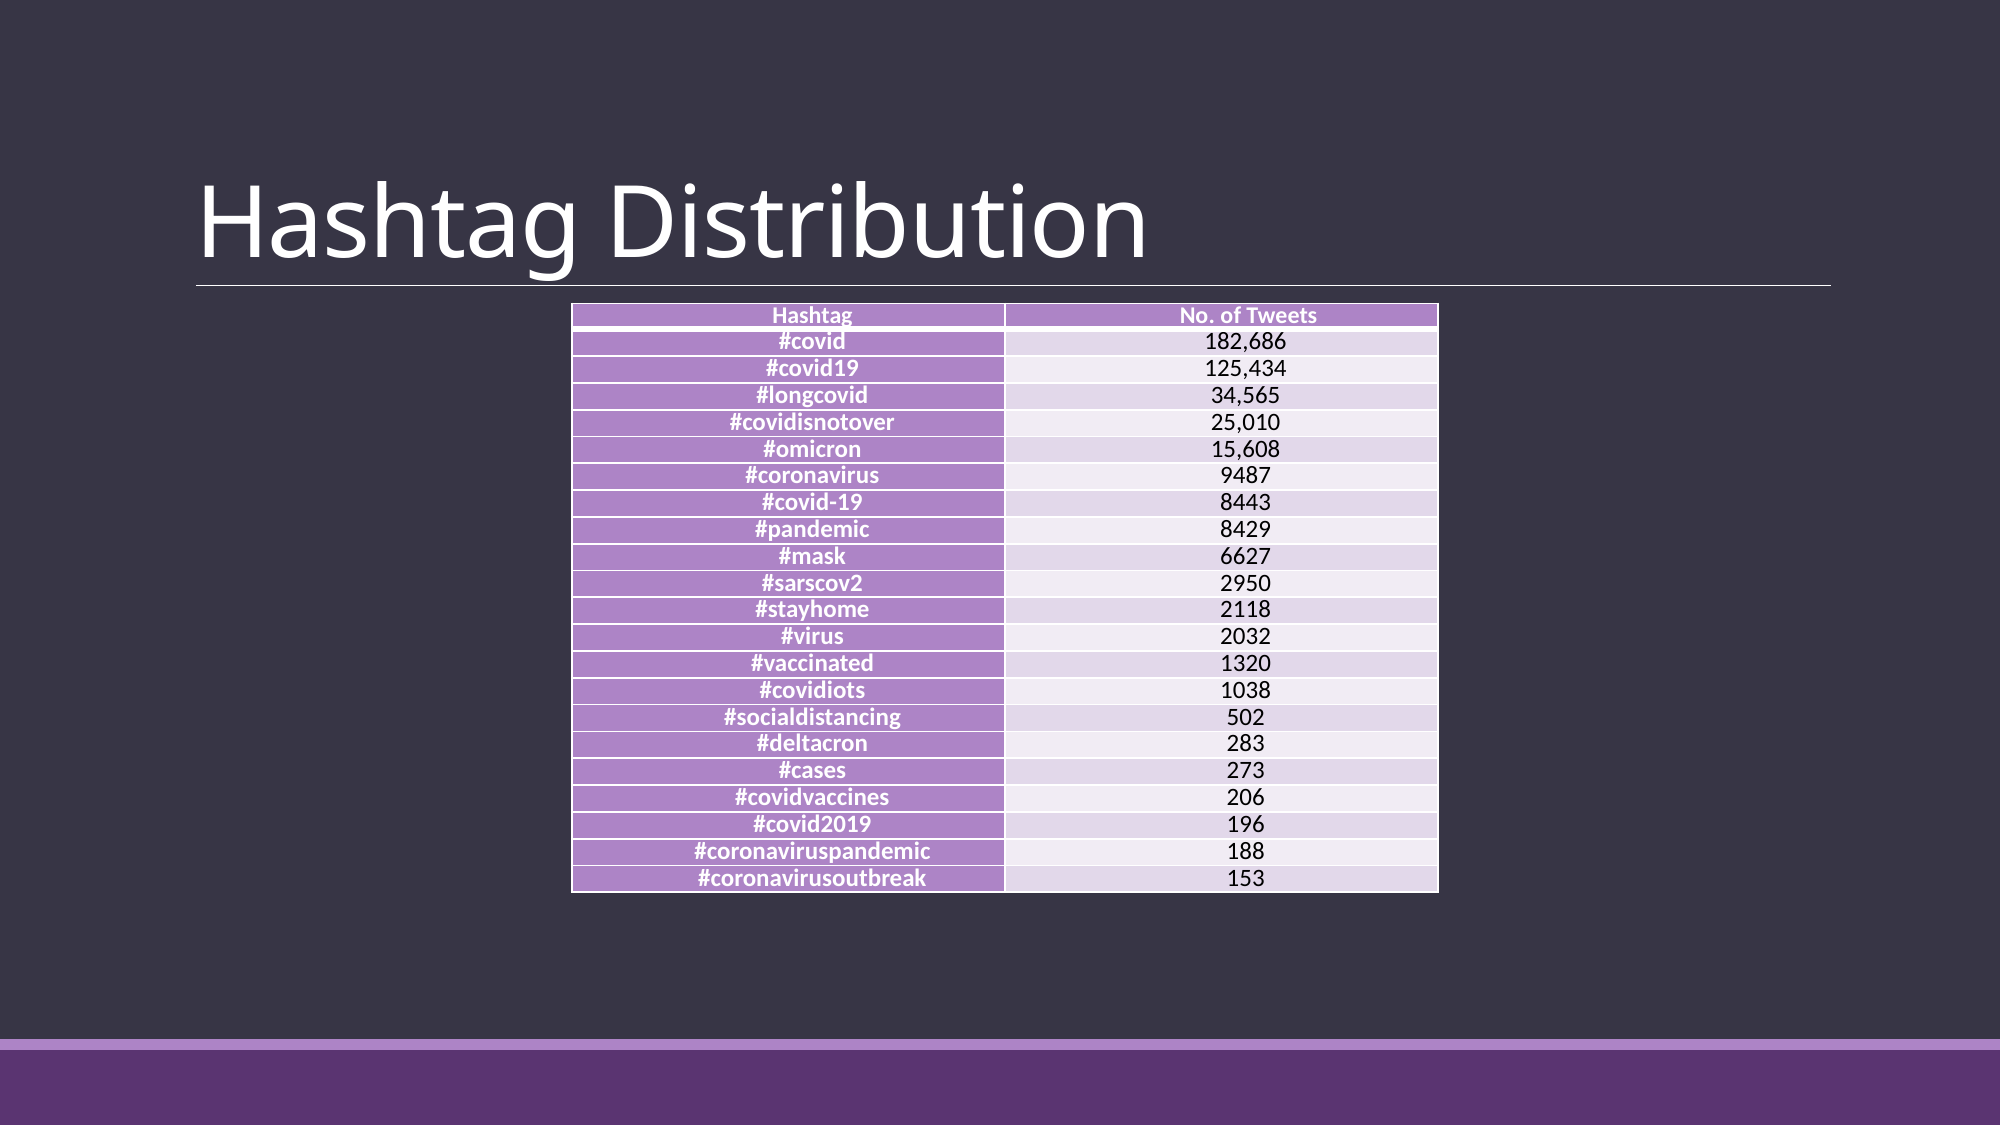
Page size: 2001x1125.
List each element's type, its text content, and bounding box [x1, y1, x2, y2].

table_cell #virus [573, 625, 1004, 650]
table_cell #omicron [573, 437, 1004, 462]
table_cell 502 [1006, 705, 1437, 731]
table_cell 283 [1006, 732, 1437, 757]
table_cell #covidvaccines [573, 786, 1004, 811]
table_cell #covid19 [573, 357, 1004, 382]
table_cell 8443 [1006, 491, 1437, 516]
table_cell #stayhome [573, 598, 1004, 623]
table_cell 15,608 [1006, 437, 1437, 462]
table_cell #coronaviruspandemic [573, 840, 1004, 865]
title Hashtag Distribution [180, 47, 1830, 285]
table_header No. of Tweets [1006, 304, 1437, 326]
table_cell #covidisnotover [573, 411, 1004, 436]
table_cell 188 [1006, 840, 1437, 865]
table_cell #longcovid [573, 384, 1004, 409]
table_cell 9487 [1006, 464, 1437, 489]
table_cell 206 [1006, 786, 1437, 811]
table_cell 2950 [1006, 571, 1437, 596]
table_cell #covid-19 [573, 491, 1004, 516]
table_cell 196 [1006, 813, 1437, 838]
table_cell 34,565 [1006, 384, 1437, 409]
table_cell 2118 [1006, 598, 1437, 623]
table_cell 125,434 [1006, 357, 1437, 382]
table_cell 182,686 [1006, 332, 1437, 355]
table_cell 1320 [1006, 652, 1437, 677]
table_cell #covid [573, 332, 1004, 355]
table_header Hashtag [573, 304, 1004, 326]
table_cell #covidiots [573, 679, 1004, 704]
table_cell #cases [573, 759, 1004, 784]
table_cell #covid2019 [573, 813, 1004, 838]
table_cell 8429 [1006, 518, 1437, 543]
table_cell #coronavirus [573, 464, 1004, 489]
table_cell 6627 [1006, 545, 1437, 570]
table_cell 25,010 [1006, 411, 1437, 436]
table_cell #vaccinated [573, 652, 1004, 677]
table_cell #socialdistancing [573, 705, 1004, 731]
table_cell 273 [1006, 759, 1437, 784]
table_cell 1038 [1006, 679, 1437, 704]
table_cell 2032 [1006, 625, 1437, 650]
table_cell #pandemic [573, 518, 1004, 543]
table_cell 153 [1006, 866, 1437, 891]
table_cell #coronavirusoutbreak [573, 866, 1004, 891]
table_cell #mask [573, 545, 1004, 570]
table_cell #deltacron [573, 732, 1004, 757]
table_cell #sarscov2 [573, 571, 1004, 596]
